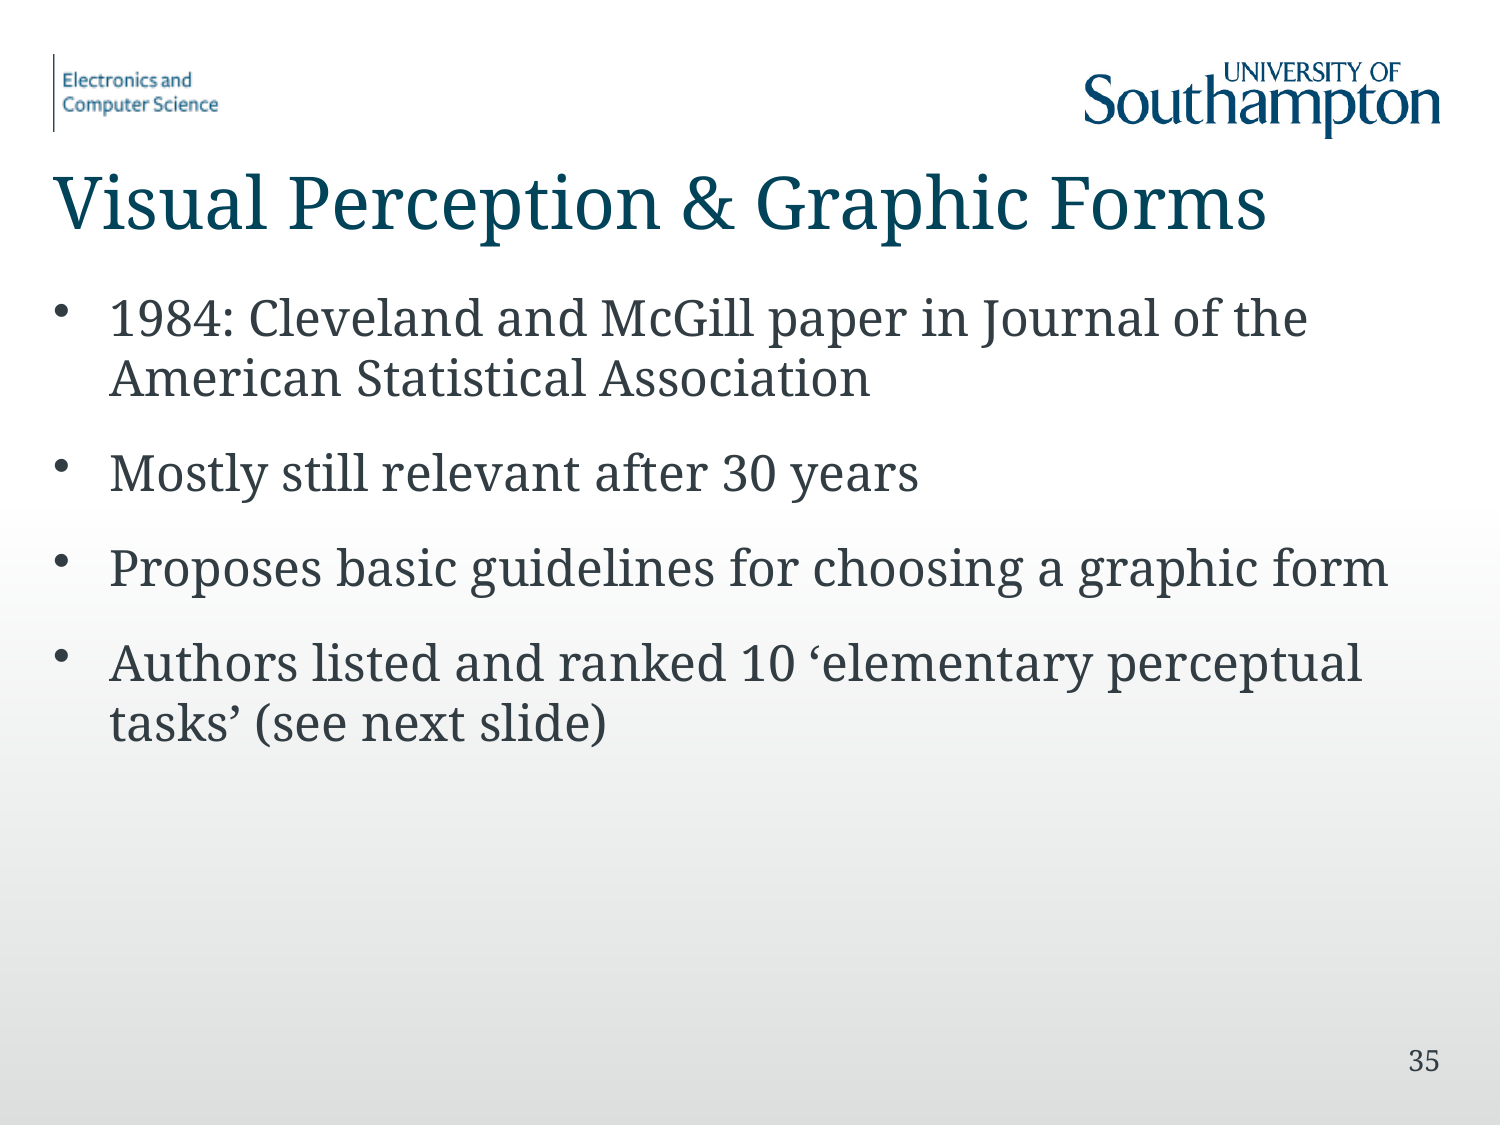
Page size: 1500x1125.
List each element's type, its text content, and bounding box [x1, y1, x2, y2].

list 1984: Cleveland and McGill paper in Journal of the American Statistical Association Mostly still relevant after 30 years Proposes basic guidelines for choosing a graphic form Authors listed and ranked 10 ‘elementary perceptual tasks’ (see next slide) [53, 278, 1447, 954]
slide_number 35 [1128, 1034, 1441, 1110]
picture [1085, 62, 1440, 139]
title Visual Perception & Graphic Forms [53, 148, 1447, 256]
